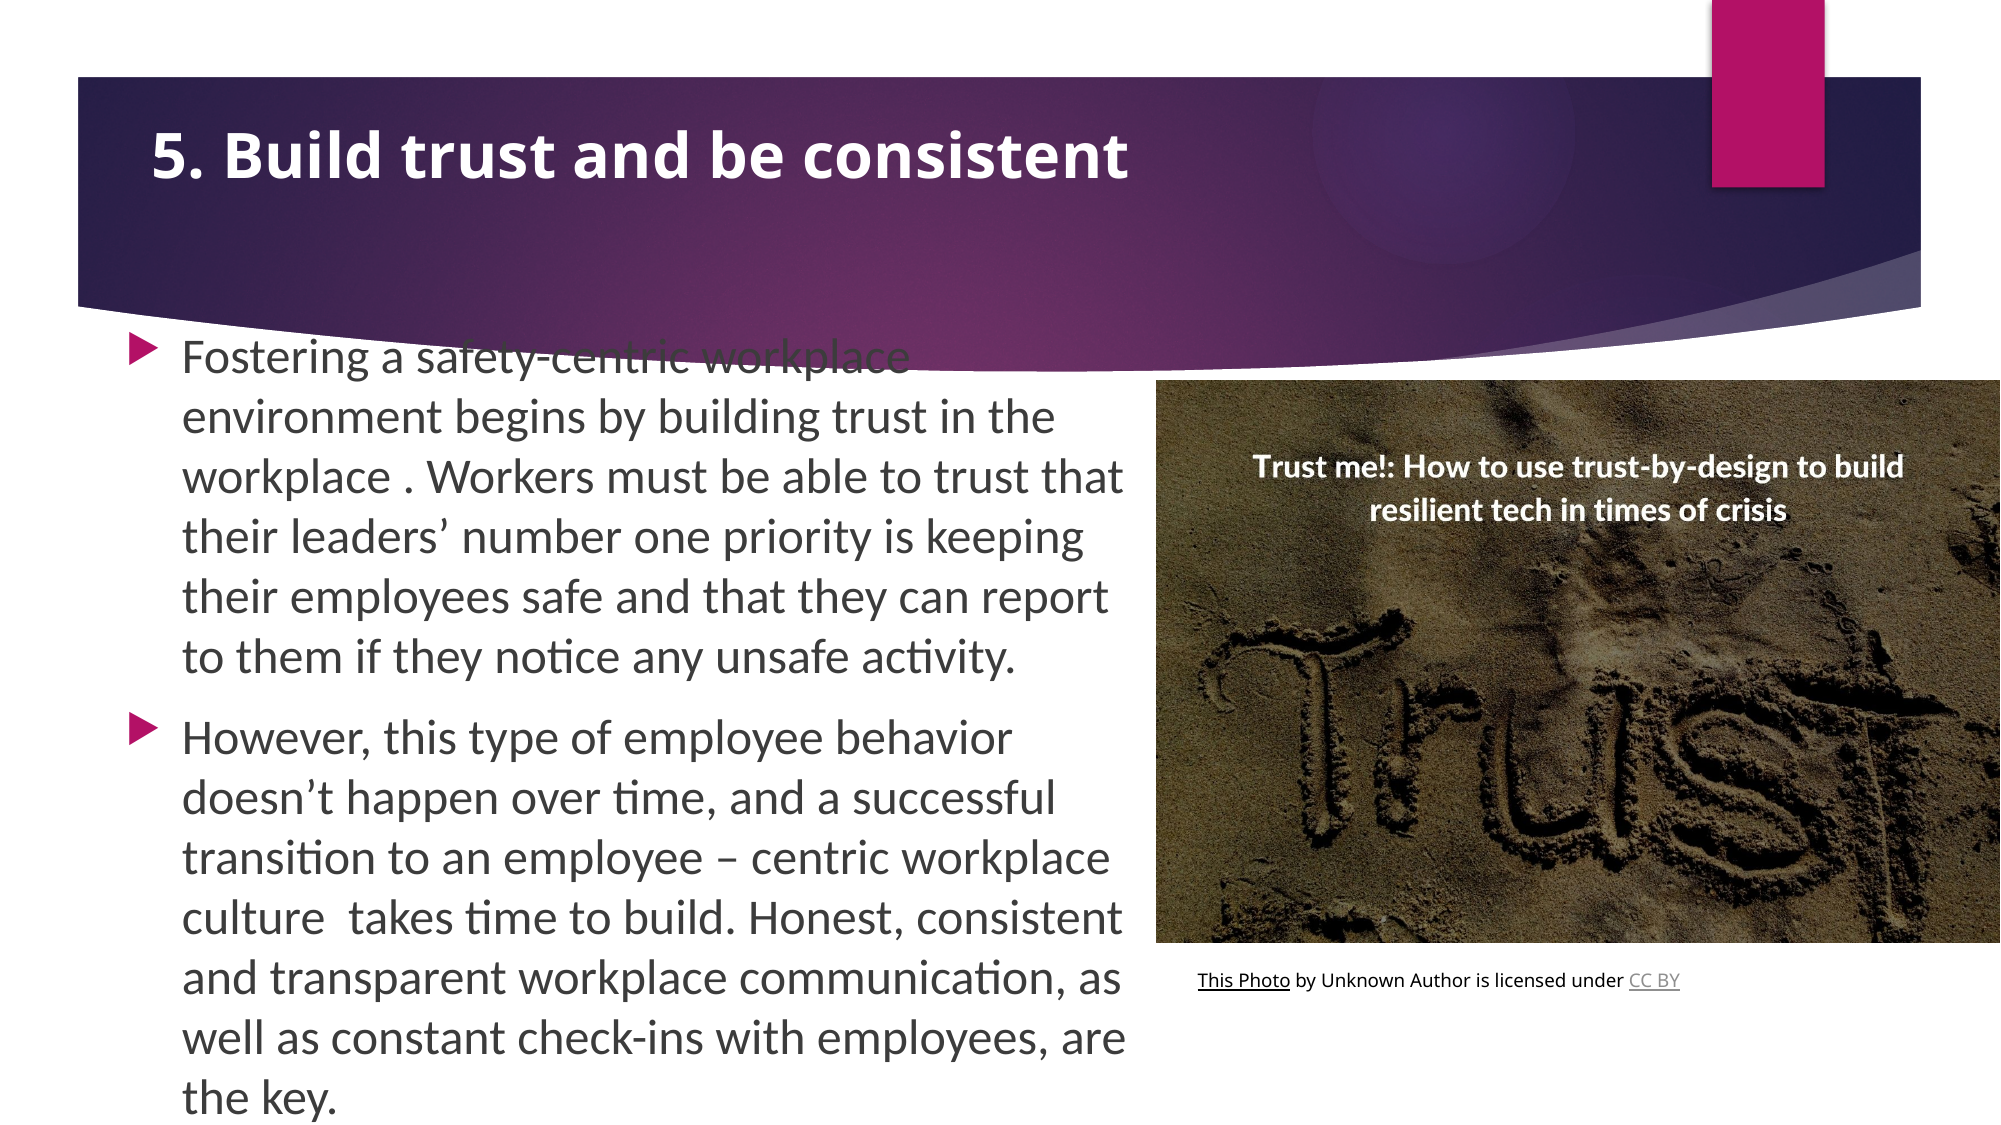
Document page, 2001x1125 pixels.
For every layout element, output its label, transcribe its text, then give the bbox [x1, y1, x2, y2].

title 5. Build trust and be consistent [136, 106, 1243, 276]
text_box This Photo by Unknown Author is licensed under CC BY [1182, 961, 2000, 1003]
list Fostering a safety-centric workplace environment begins by building trust in the workplace . Workers must be able to trust that their leaders’ number one priority is keeping their employees safe and that they can report to them if they notice any unsafe activity. However, this type of employee behavior doesn’t happen over time, and a successful transition to an employee – centric workplace culture takes time to build. Honest, consistent and transparent workplace communication, as well as constant check-ins with employees, are the key. [110, 316, 1154, 1125]
picture [1155, 380, 2000, 944]
